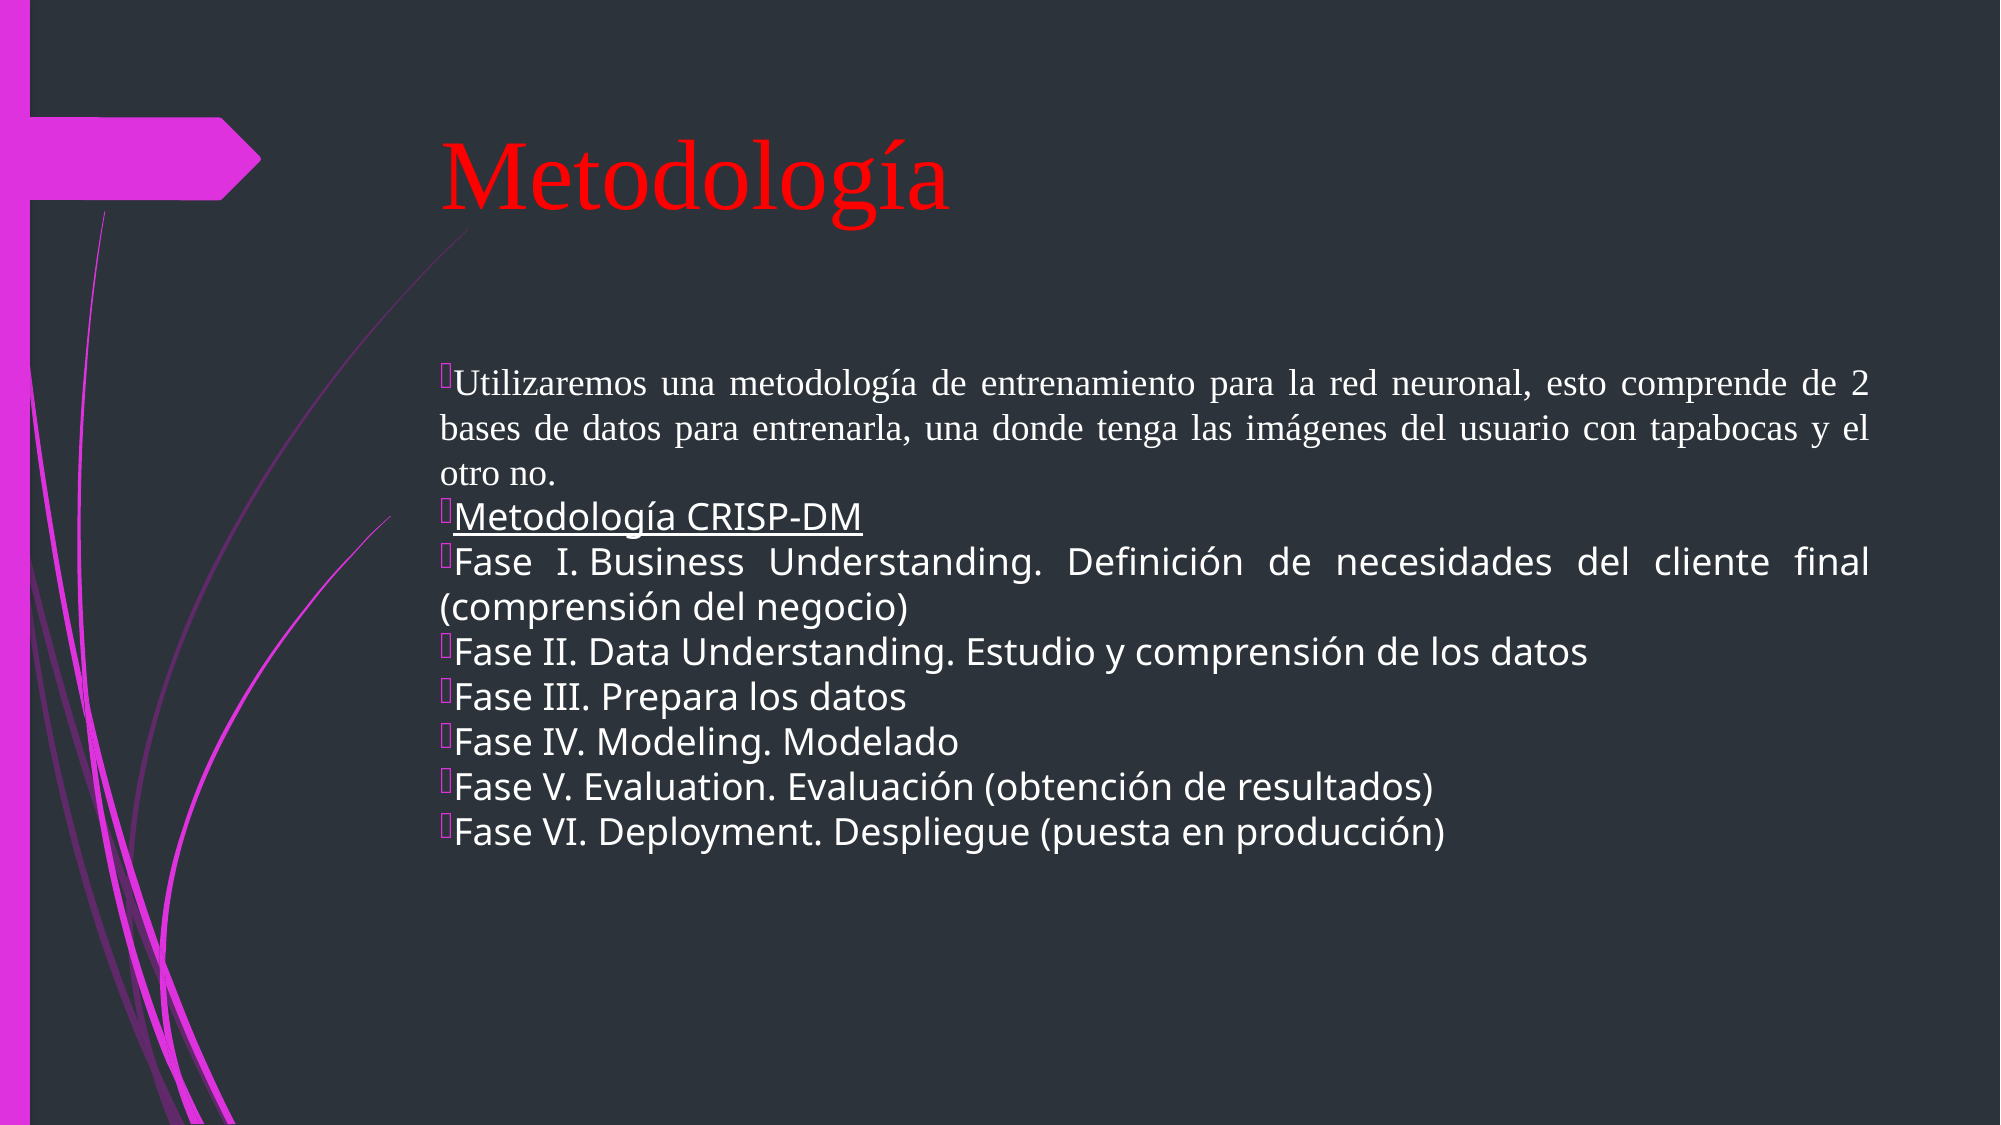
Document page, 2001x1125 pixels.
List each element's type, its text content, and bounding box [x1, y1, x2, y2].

title Metodología [425, 102, 1888, 313]
list Utilizaremos una metodología de entrenamiento para la red neuronal, esto comprende de 2 bases de datos para entrenarla, una donde tenga las imágenes del usuario con tapabocas y el otro no. Metodología CRISP-DM Fase I. Business Understanding. Definición de necesidades del cliente final (comprensión del negocio) Fase II. Data Understanding. Estudio y comprensión de los datos Fase III. Prepara los datos Fase IV. Modeling. Modelado Fase V. Evaluation. Evaluación (obtención de resultados) Fase VI. Deployment. Despliegue (puesta en producción) [424, 350, 1888, 970]
